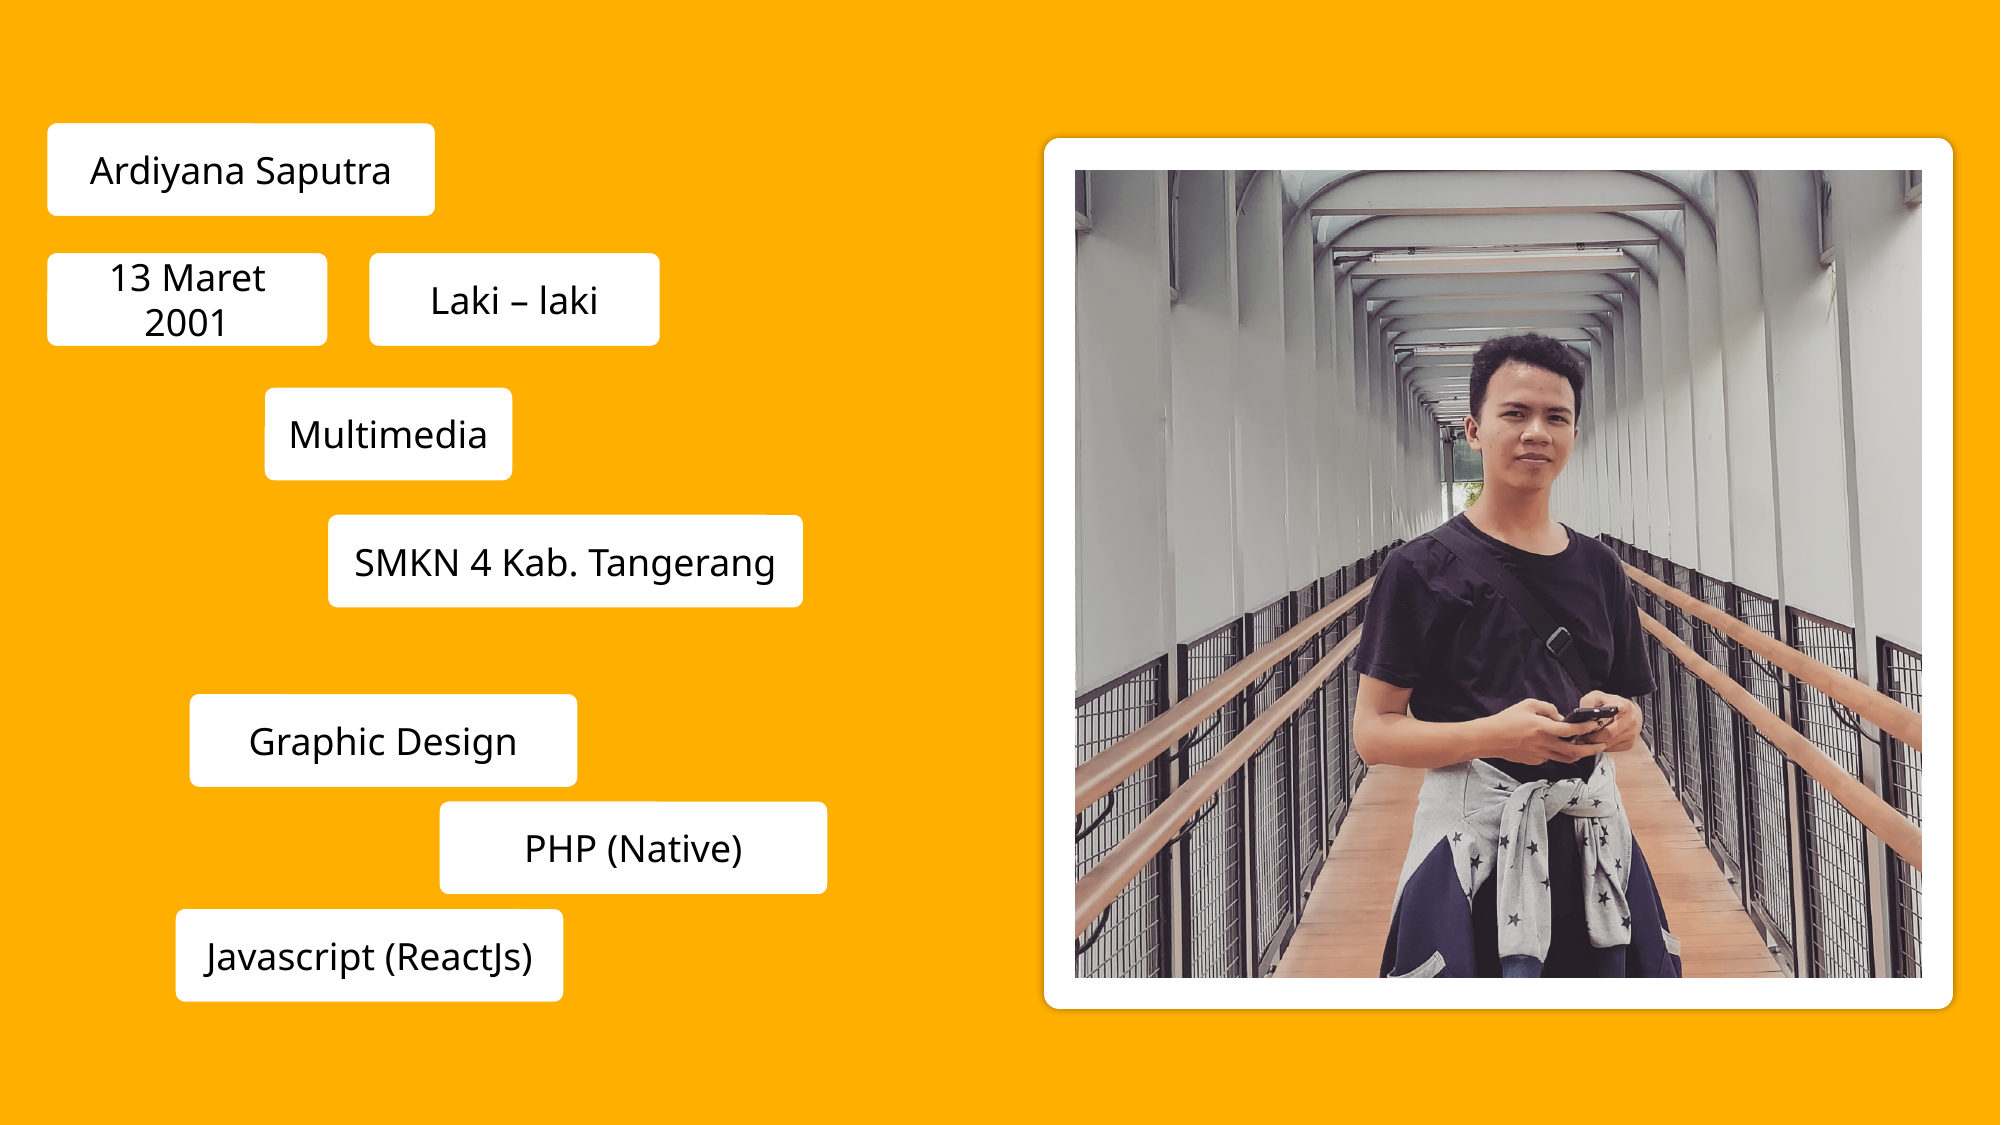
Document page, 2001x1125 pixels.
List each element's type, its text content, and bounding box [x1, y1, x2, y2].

text_box Laki – laki [366, 249, 664, 350]
text_box Graphic Design [186, 690, 581, 791]
text_box Multimedia [261, 384, 516, 484]
text_box Javascript (ReactJs) [172, 905, 567, 1006]
text_box PHP (Native) [436, 798, 831, 898]
text_box SMKN 4 Kab. Tangerang [324, 511, 807, 611]
text_box 13 Maret 2001 [43, 249, 331, 350]
text_box Ardiyana Saputra [43, 119, 439, 220]
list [1075, 169, 1923, 978]
